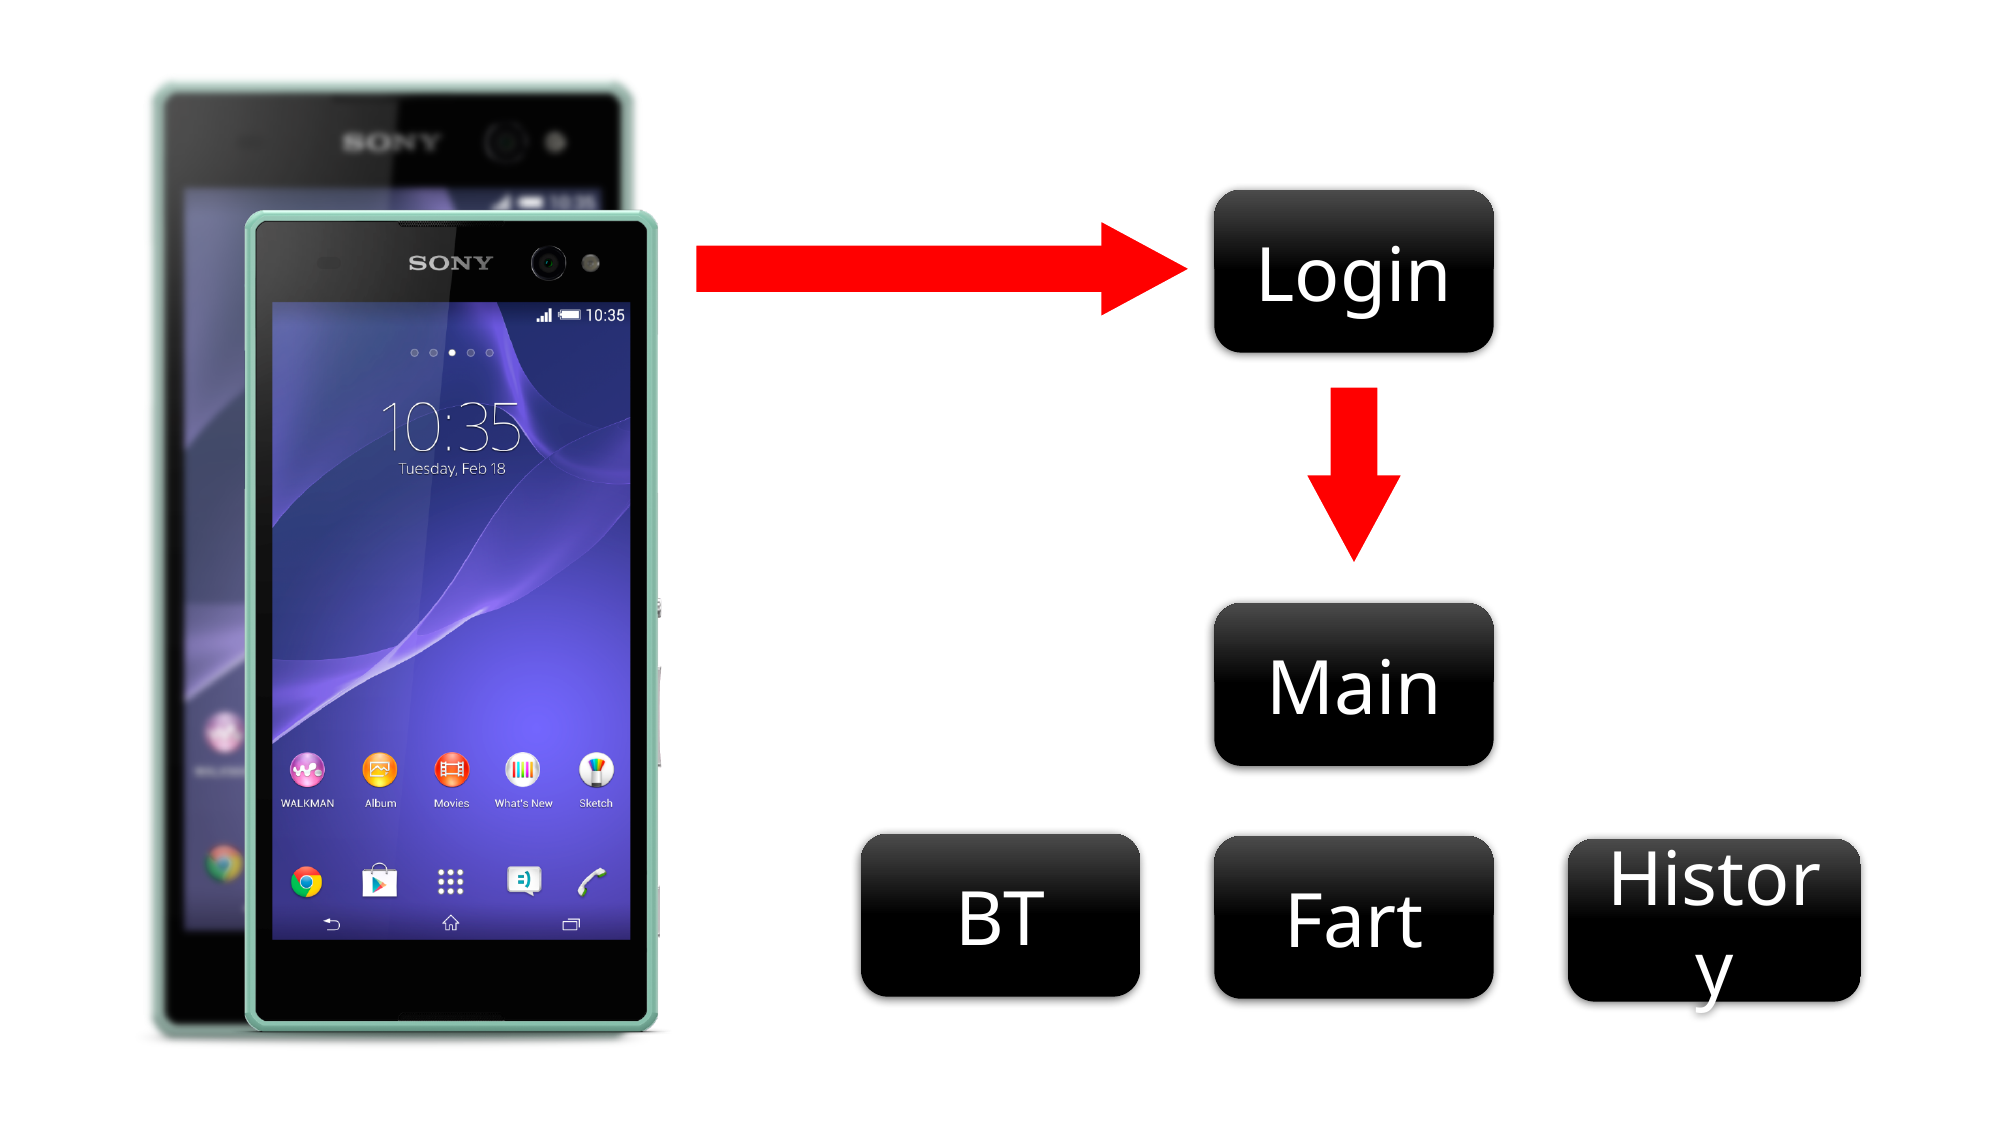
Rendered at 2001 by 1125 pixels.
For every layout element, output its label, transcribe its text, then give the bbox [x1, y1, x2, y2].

text_box [975, 218, 1193, 320]
text_box Login [1214, 189, 1494, 353]
text_box BT [975, 833, 1141, 997]
text_box History [1567, 838, 1861, 1002]
picture [0, 20, 975, 1125]
text_box [1303, 385, 1405, 567]
text_box Fart [1214, 835, 1494, 999]
text_box Main [1214, 603, 1494, 766]
